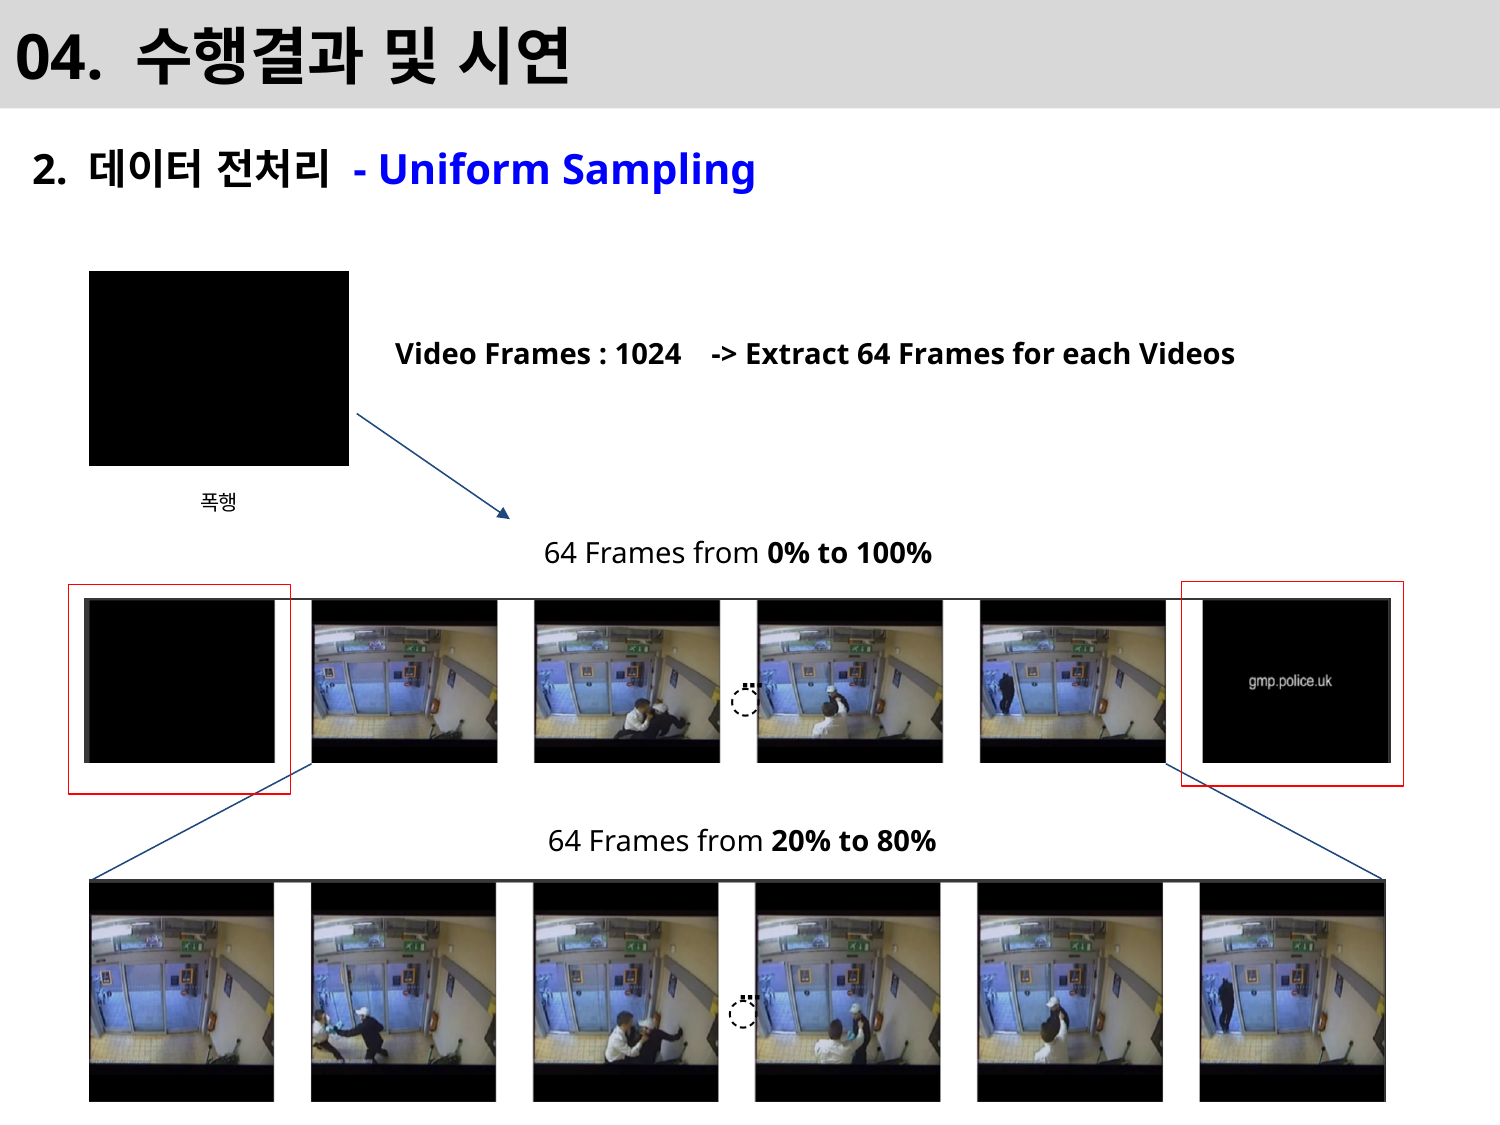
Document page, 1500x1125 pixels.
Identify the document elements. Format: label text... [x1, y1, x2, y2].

list 2. 데이터 전처리 - Uniform Sampling [17, 134, 1471, 1041]
picture [84, 597, 1392, 764]
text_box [91, 773, 312, 877]
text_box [356, 413, 511, 520]
table_cell 15 [86, 274, 514, 526]
text_box 폭행 [176, 477, 262, 528]
picture [89, 271, 349, 466]
text_box Video Frames : 1024 -> Extract 64 Frames for each Videos [380, 320, 1326, 386]
text_box [1181, 581, 1404, 787]
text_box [1165, 763, 1382, 880]
picture [89, 879, 1386, 1102]
title 04. 수행결과 및 시연 [0, 0, 1500, 109]
text_box 64 Frames from 0% to 100% [528, 519, 972, 584]
text_box [68, 584, 291, 794]
text_box 64 Frames from 20% to 80% [532, 807, 986, 873]
